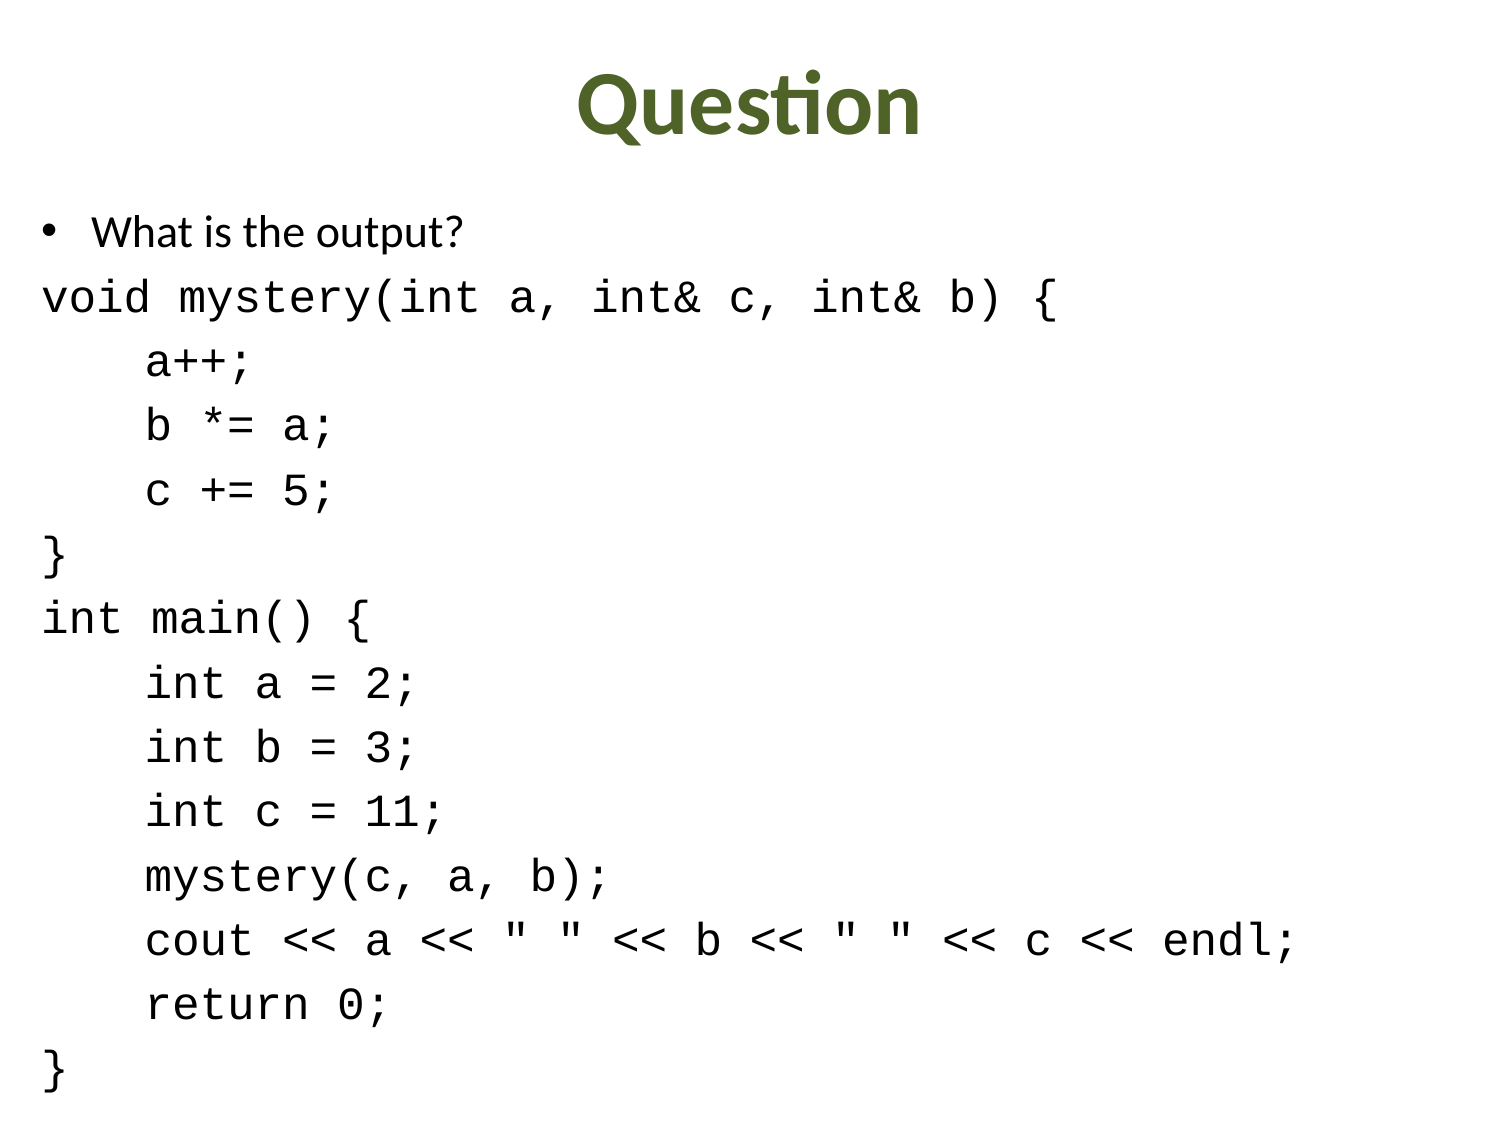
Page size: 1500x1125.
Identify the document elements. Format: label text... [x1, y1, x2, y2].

title Question [75, 24, 1425, 172]
list What is the output? void mystery(int a, int& c, int& b) { a++; b *= a; c += 5; } int main() { int a = 2; int b = 3; int c = 11; mystery(c, a, b); cout << a << " " << b << " " << c << endl; return 0; } [26, 194, 1455, 1103]
